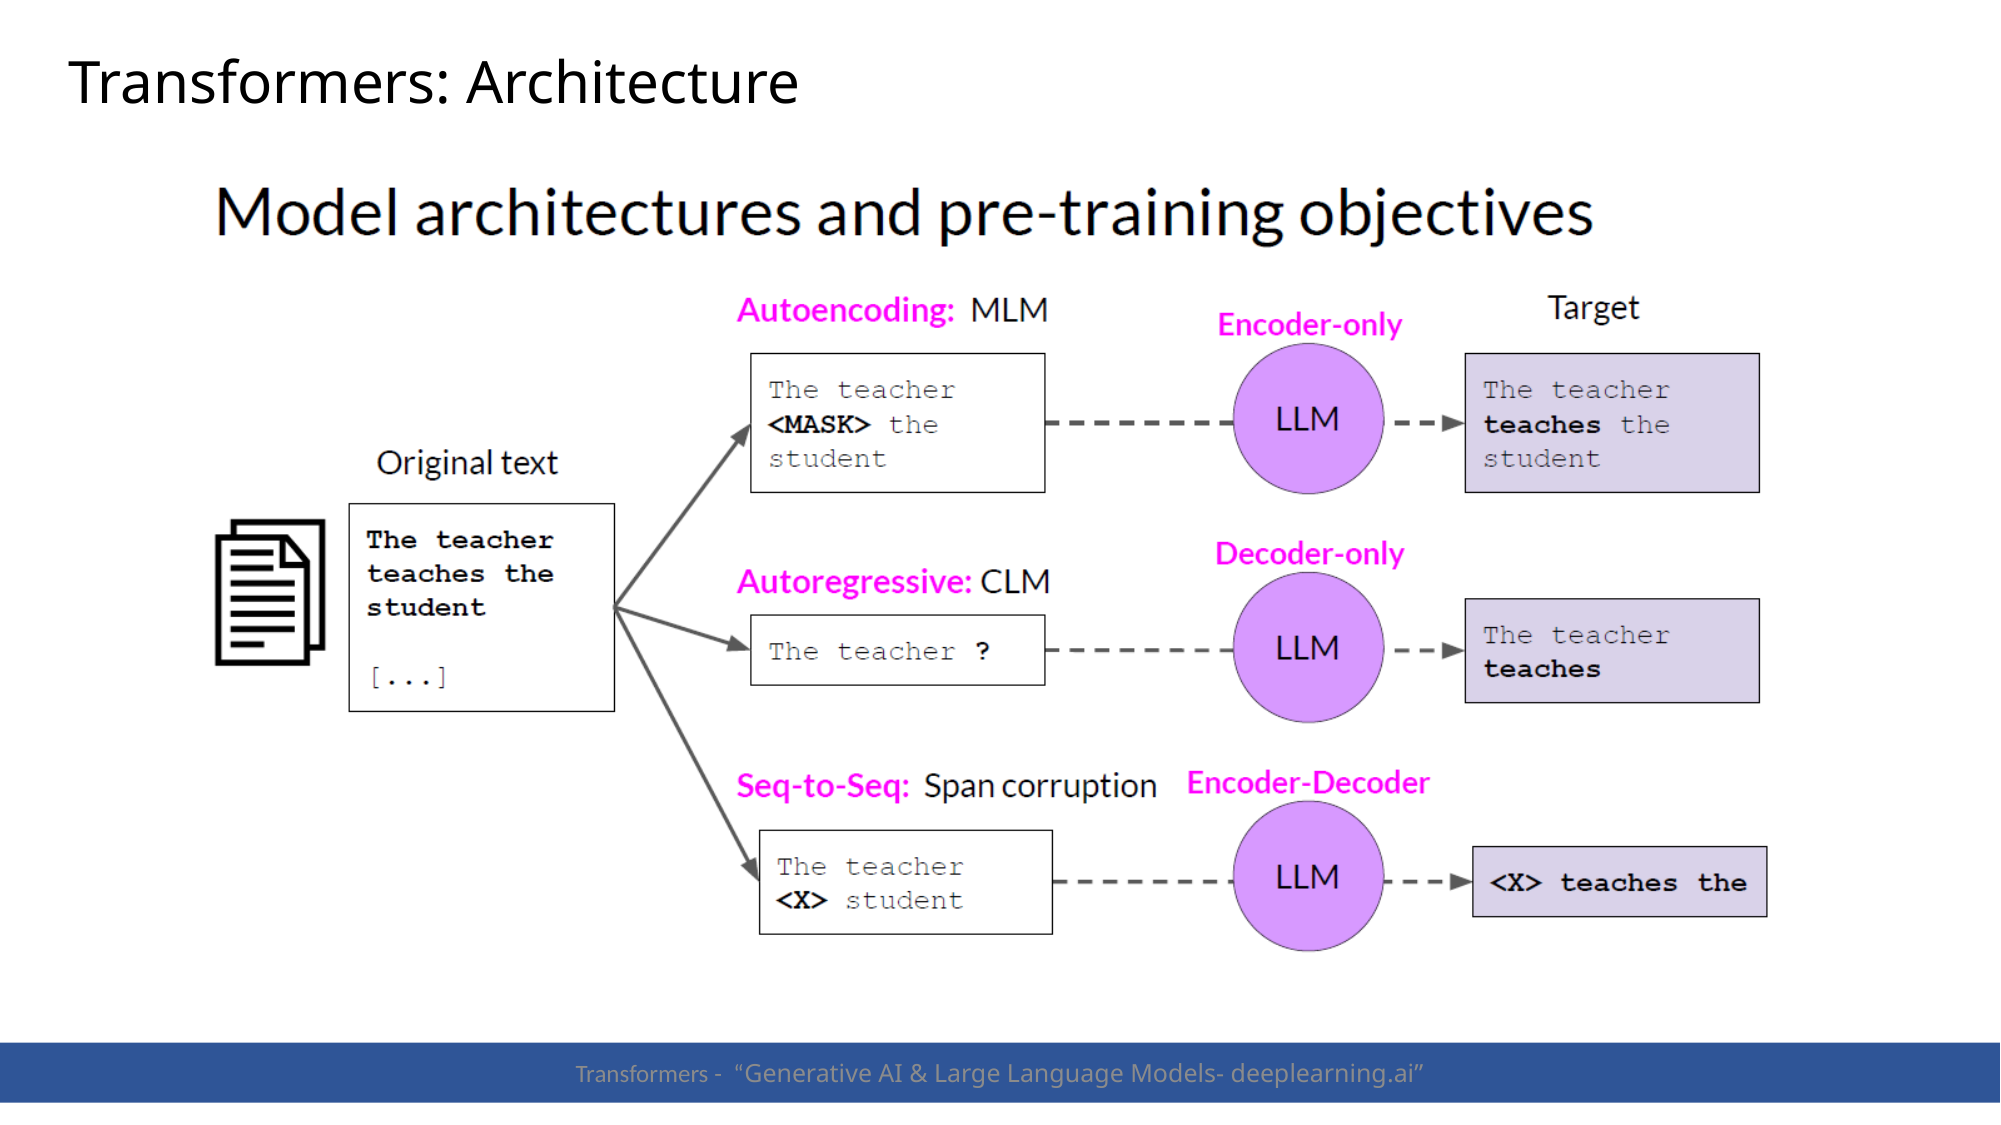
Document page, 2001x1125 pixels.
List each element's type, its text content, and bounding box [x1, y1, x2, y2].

picture [146, 139, 1854, 985]
slide_number 56 [1412, 1042, 1863, 1103]
title Transformers: Architecture [53, 28, 1903, 142]
footer Transformers - “Generative AI & Large Language Models- deeplearning.ai” [0, 1042, 1412, 1103]
footer Transformers - “Generative AI & Large Language Models- deeplearning.ai” [1863, 1042, 2000, 1103]
